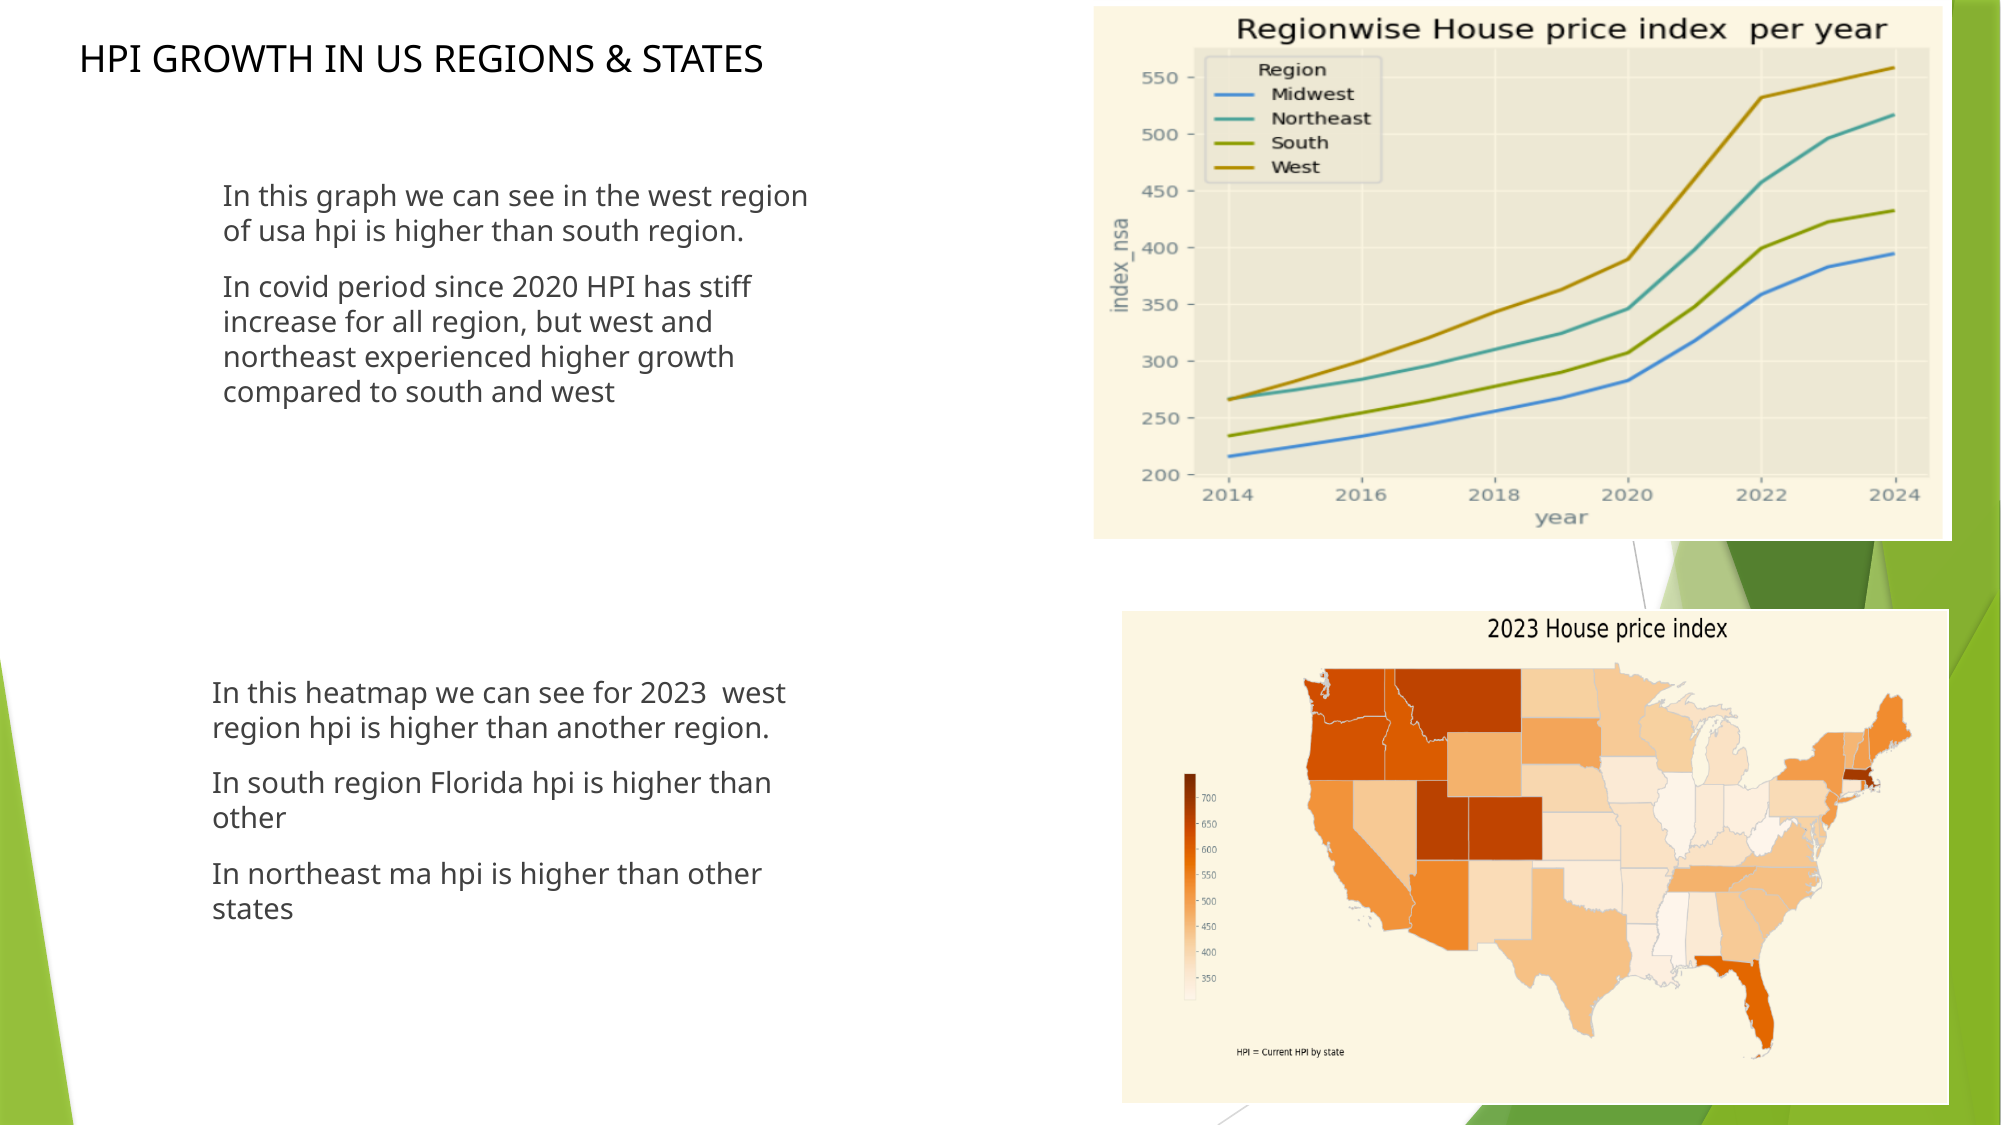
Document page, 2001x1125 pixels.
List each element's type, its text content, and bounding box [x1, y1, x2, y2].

picture [1090, 0, 1953, 542]
text_box In this graph we can see in the west region of usa hpi is higher than south region. In covid period since 2020 HPI has stiff increase for all region, but west and northeast experienced higher growth compared to south and west [207, 169, 841, 594]
text_box HPI GROWTH IN US REGIONS & STATES [64, 28, 963, 88]
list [1121, 608, 1950, 1106]
list In this heatmap we can see for 2023 west region hpi is higher than another region. In south region Florida hpi is higher than other In northeast ma hpi is higher than other states [197, 666, 830, 1091]
